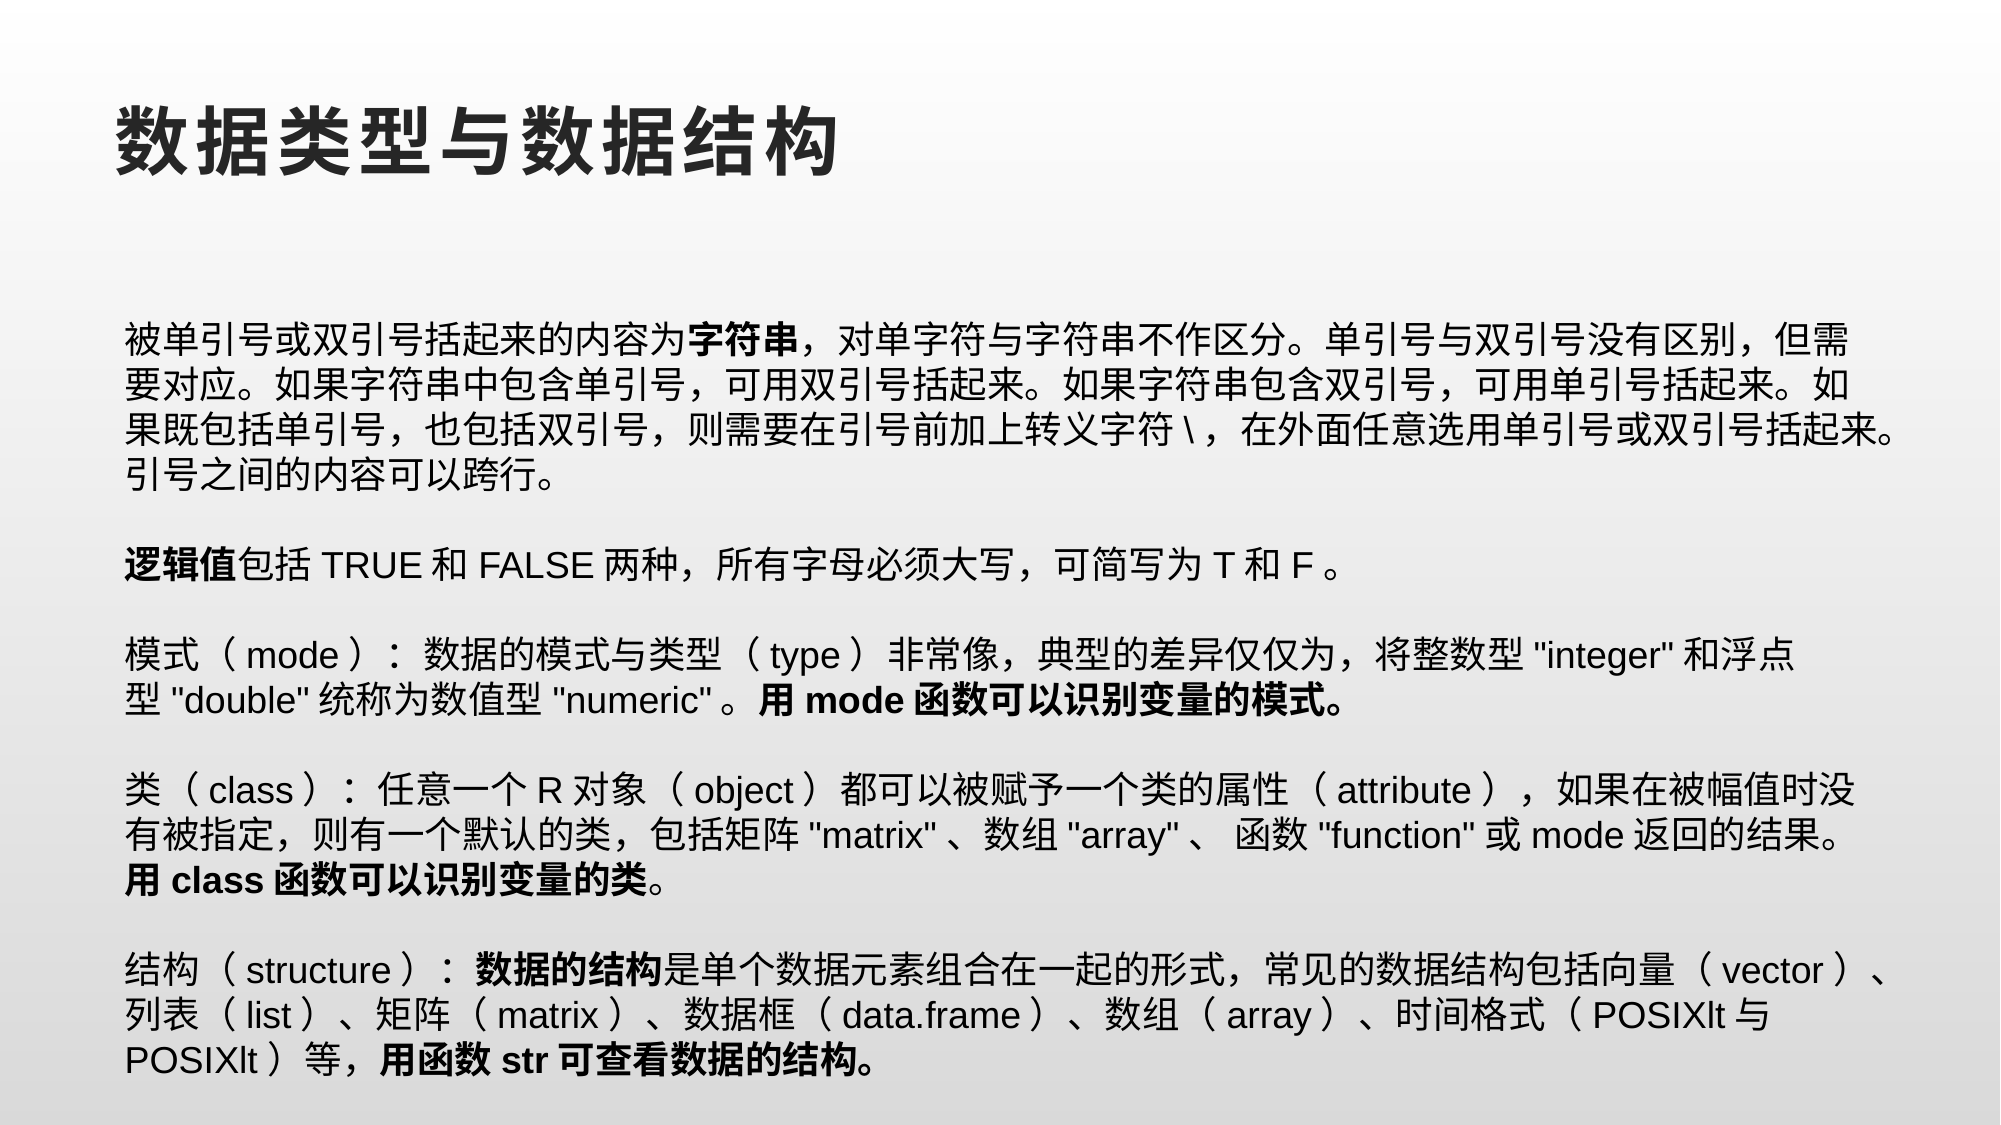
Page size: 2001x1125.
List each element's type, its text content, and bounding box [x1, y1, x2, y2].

text_box 被单引号或双引号括起来的内容为字符串，对单字符与字符串不作区分。单引号与双引号没有区别，但需要对应。如果字符串中包含单引号，可用双引号括起来。如果字符串包含双引号，可用单引号括起来。如果既包括单引号，也包括双引号，则需要在引号前加上转义字符\，在外面任意选用单引号或双引号括起来。引号之间的内容可以跨行。 逻辑值包括TRUE和FALSE两种，所有字母必须大写，可简写为T和F。 模式（mode）：数据的模式与类型（type）非常像，典型的差异仅仅为，将整数型"integer"和浮点型"double"统称为数值型"numeric"。用mode函数可以识别变量的模式。 类（class）：任意一个R对象（object）都可以被赋予一个类的属性（attribute），如果在被幅值时没有被指定，则有一个默认的类，包括矩阵"matrix"、数组"array"、 函数"function"或mode返回的结果。用class函数可以识别变量的类。 结构（structure）：数据的结构是单个数据元素组合在一起的形式，常见的数据结构包括向量（vector）、列表（list）、矩阵（matrix）、数据框（data.frame）、数组（array）、时间格式（POSIXlt与POSIXlt）等，用函数str可查看数据的结构。 [109, 308, 1900, 1088]
title 数据类型与数据结构 [99, 45, 1900, 233]
